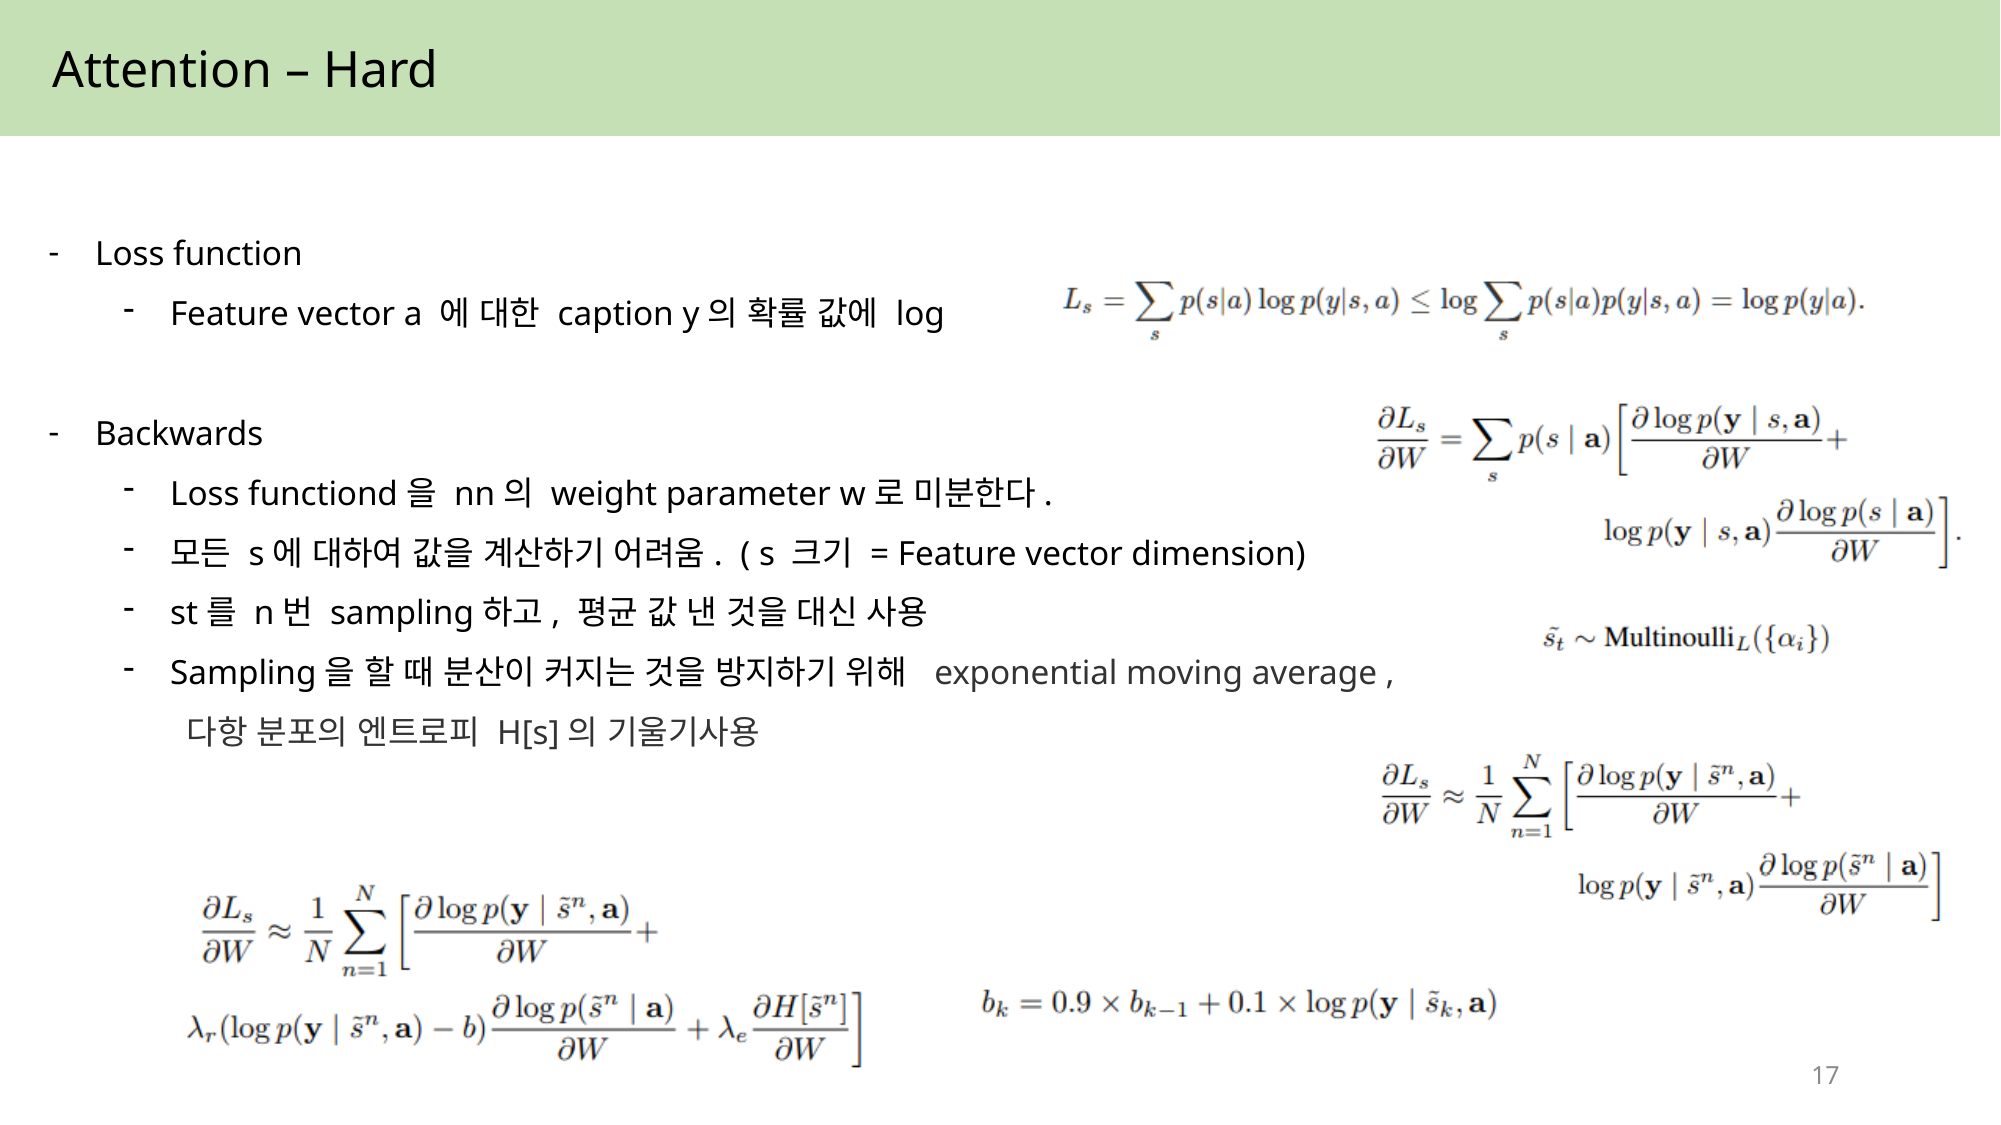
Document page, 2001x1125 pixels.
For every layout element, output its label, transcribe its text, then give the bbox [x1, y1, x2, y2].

text_box [0, 0, 2000, 136]
text_box Attention – Hard [37, 29, 1971, 105]
picture [961, 963, 1512, 1044]
picture [175, 868, 877, 1077]
picture [1362, 386, 1974, 591]
picture [1362, 596, 1967, 937]
slide_number 17 [1404, 1046, 1855, 1107]
picture [1039, 274, 1934, 353]
text_box Loss function Feature vector a 에 대한 caption y의 확률 값에 log Backwards Loss functiond을 nn의 weight parameter w로 미분한다. 모든 s에 대하여 값을 계산하기 어려움. ( s 크기 = Feature vector dimension) st를 n번 sampling하고, 평균 값 낸 것을 대신 사용 Sampling을 할 때 분산이 커지는 것을 방지하기 위해 exponential moving average , 다항 분포의 엔트로피 H[s]의 기울기사용 [33, 165, 1967, 939]
